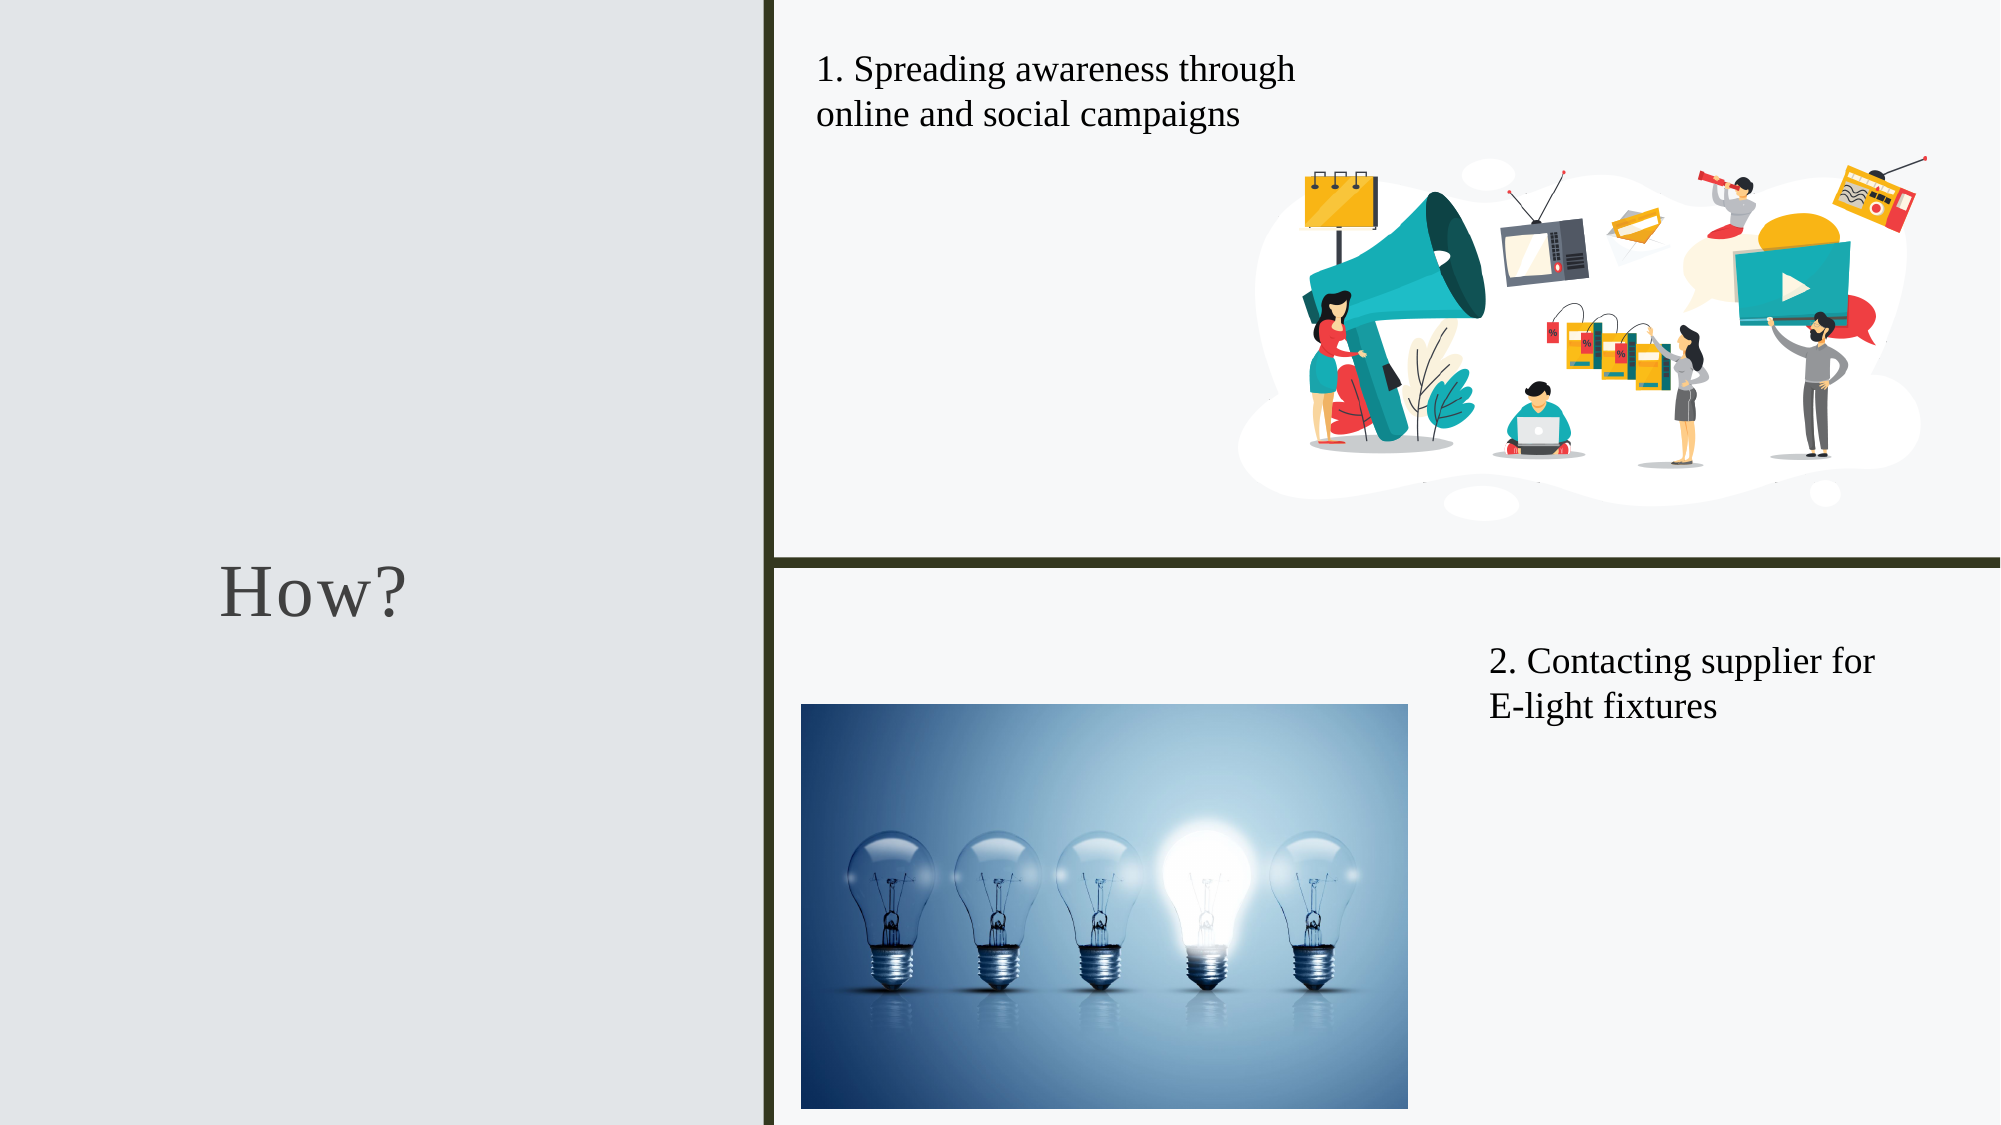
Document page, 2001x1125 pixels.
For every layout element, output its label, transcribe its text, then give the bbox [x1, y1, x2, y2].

text_box 2. Contacting supplier for E-light fixtures [1474, 628, 1927, 734]
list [1238, 152, 1927, 524]
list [801, 703, 1408, 1109]
title How? [201, 462, 762, 663]
text_box 1. Spreading awareness through online and social campaigns [801, 36, 1357, 141]
